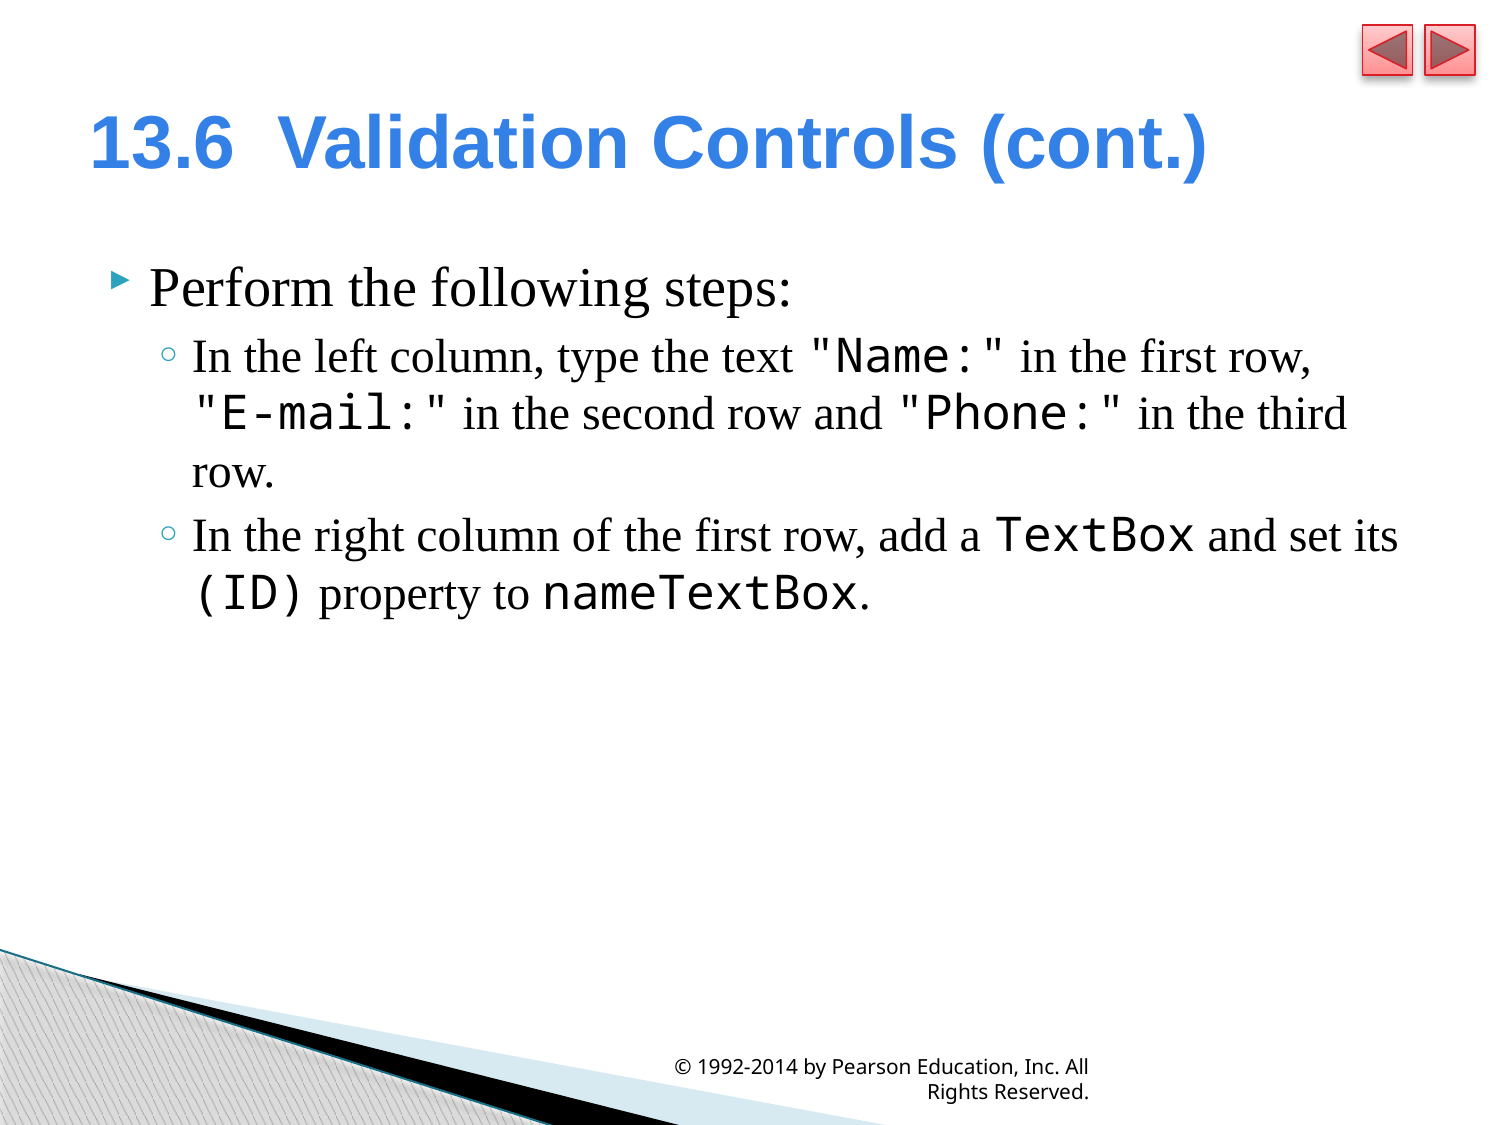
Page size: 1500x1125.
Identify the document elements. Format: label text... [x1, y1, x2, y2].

list Perform the following steps: In the left column, type the text "Name:" in the first row, "E-mail:" in the second row and "Phone:" in the third row. In the right column of the first row, add a TextBox and set its (ID) property to nameTextBox. [75, 242, 1425, 986]
title 13.6 Validation Controls (cont.) [75, 45, 1425, 233]
footer © 1992-2014 by Pearson Education, Inc. All Rights Reserved. [650, 1051, 1105, 1112]
